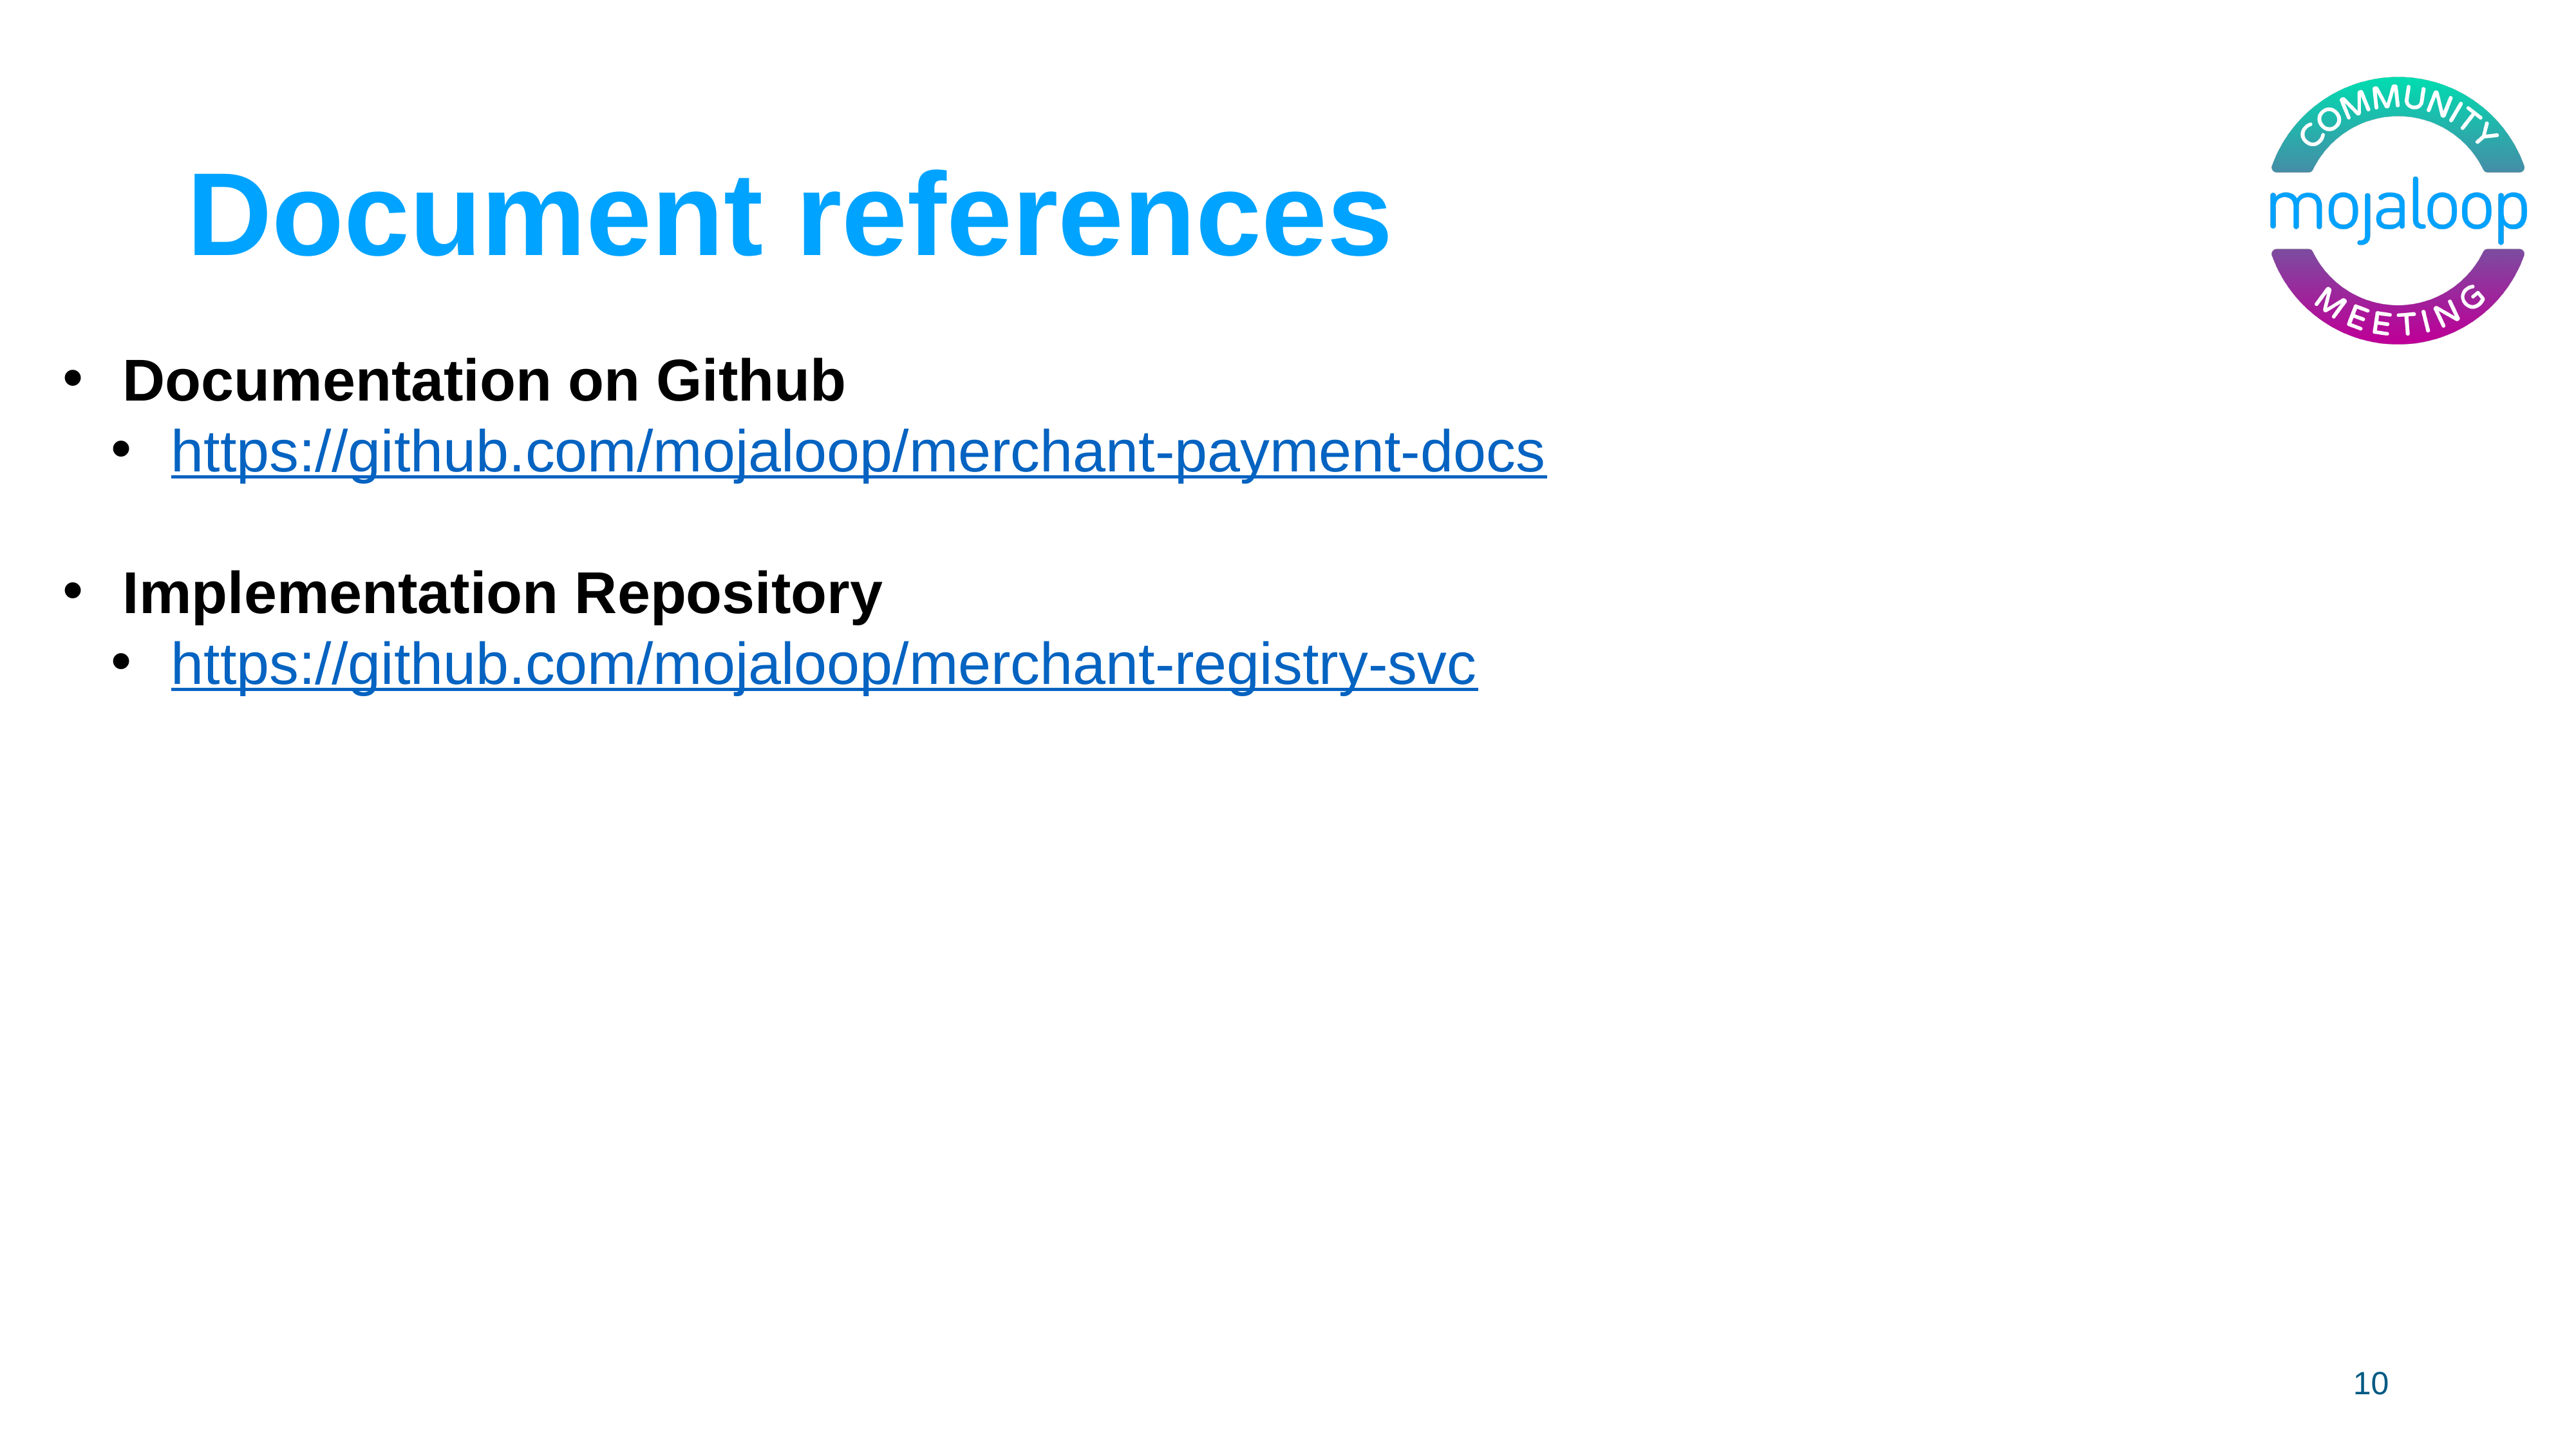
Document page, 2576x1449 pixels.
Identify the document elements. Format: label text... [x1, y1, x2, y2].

text_box Documentation on Github https://github.com/mojaloop/merchant-payment-docs Implementation Repository https://github.com/mojaloop/merchant-registry-svc [53, 337, 2399, 843]
slide_number 10 [1819, 1343, 2399, 1421]
title Document references [177, 77, 2194, 337]
picture [2270, 77, 2528, 345]
